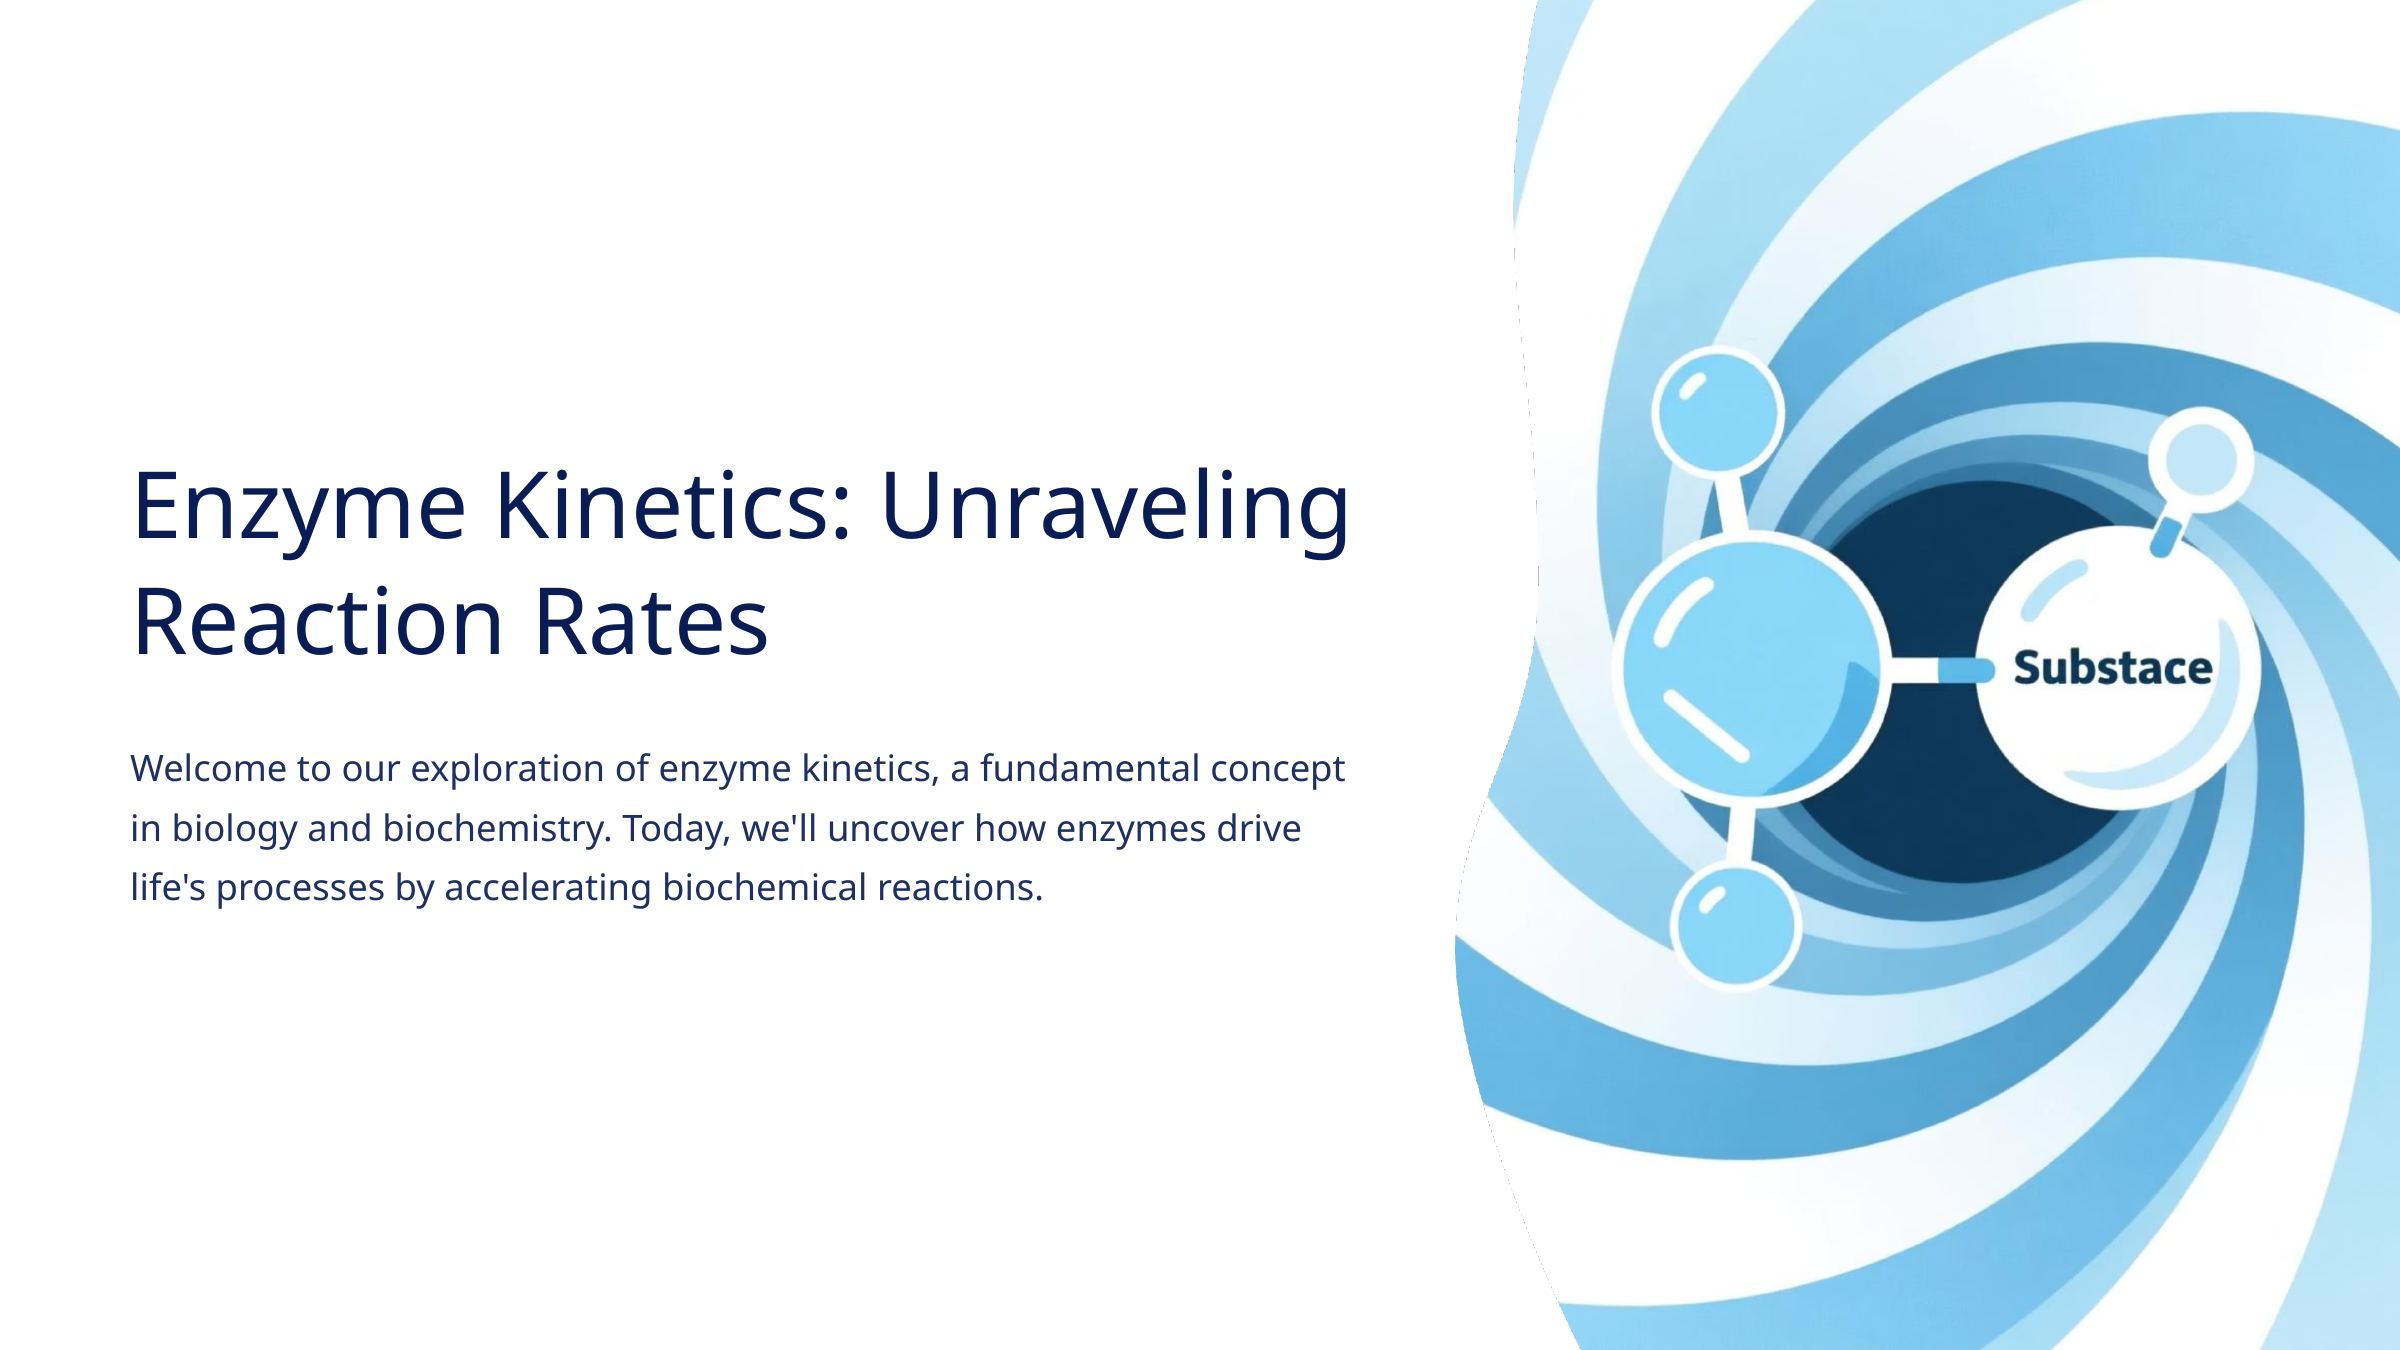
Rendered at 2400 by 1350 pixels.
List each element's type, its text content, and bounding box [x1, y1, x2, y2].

text_box Enzyme Kinetics: Unraveling Reaction Rates [130, 441, 1370, 674]
text_box Welcome to our exploration of enzyme kinetics, a fundamental concept in biology and biochemistry. Today, we'll uncover how enzymes drive life's processes by accelerating biochemical reactions. [130, 729, 1370, 909]
picture [1454, 0, 2400, 1350]
